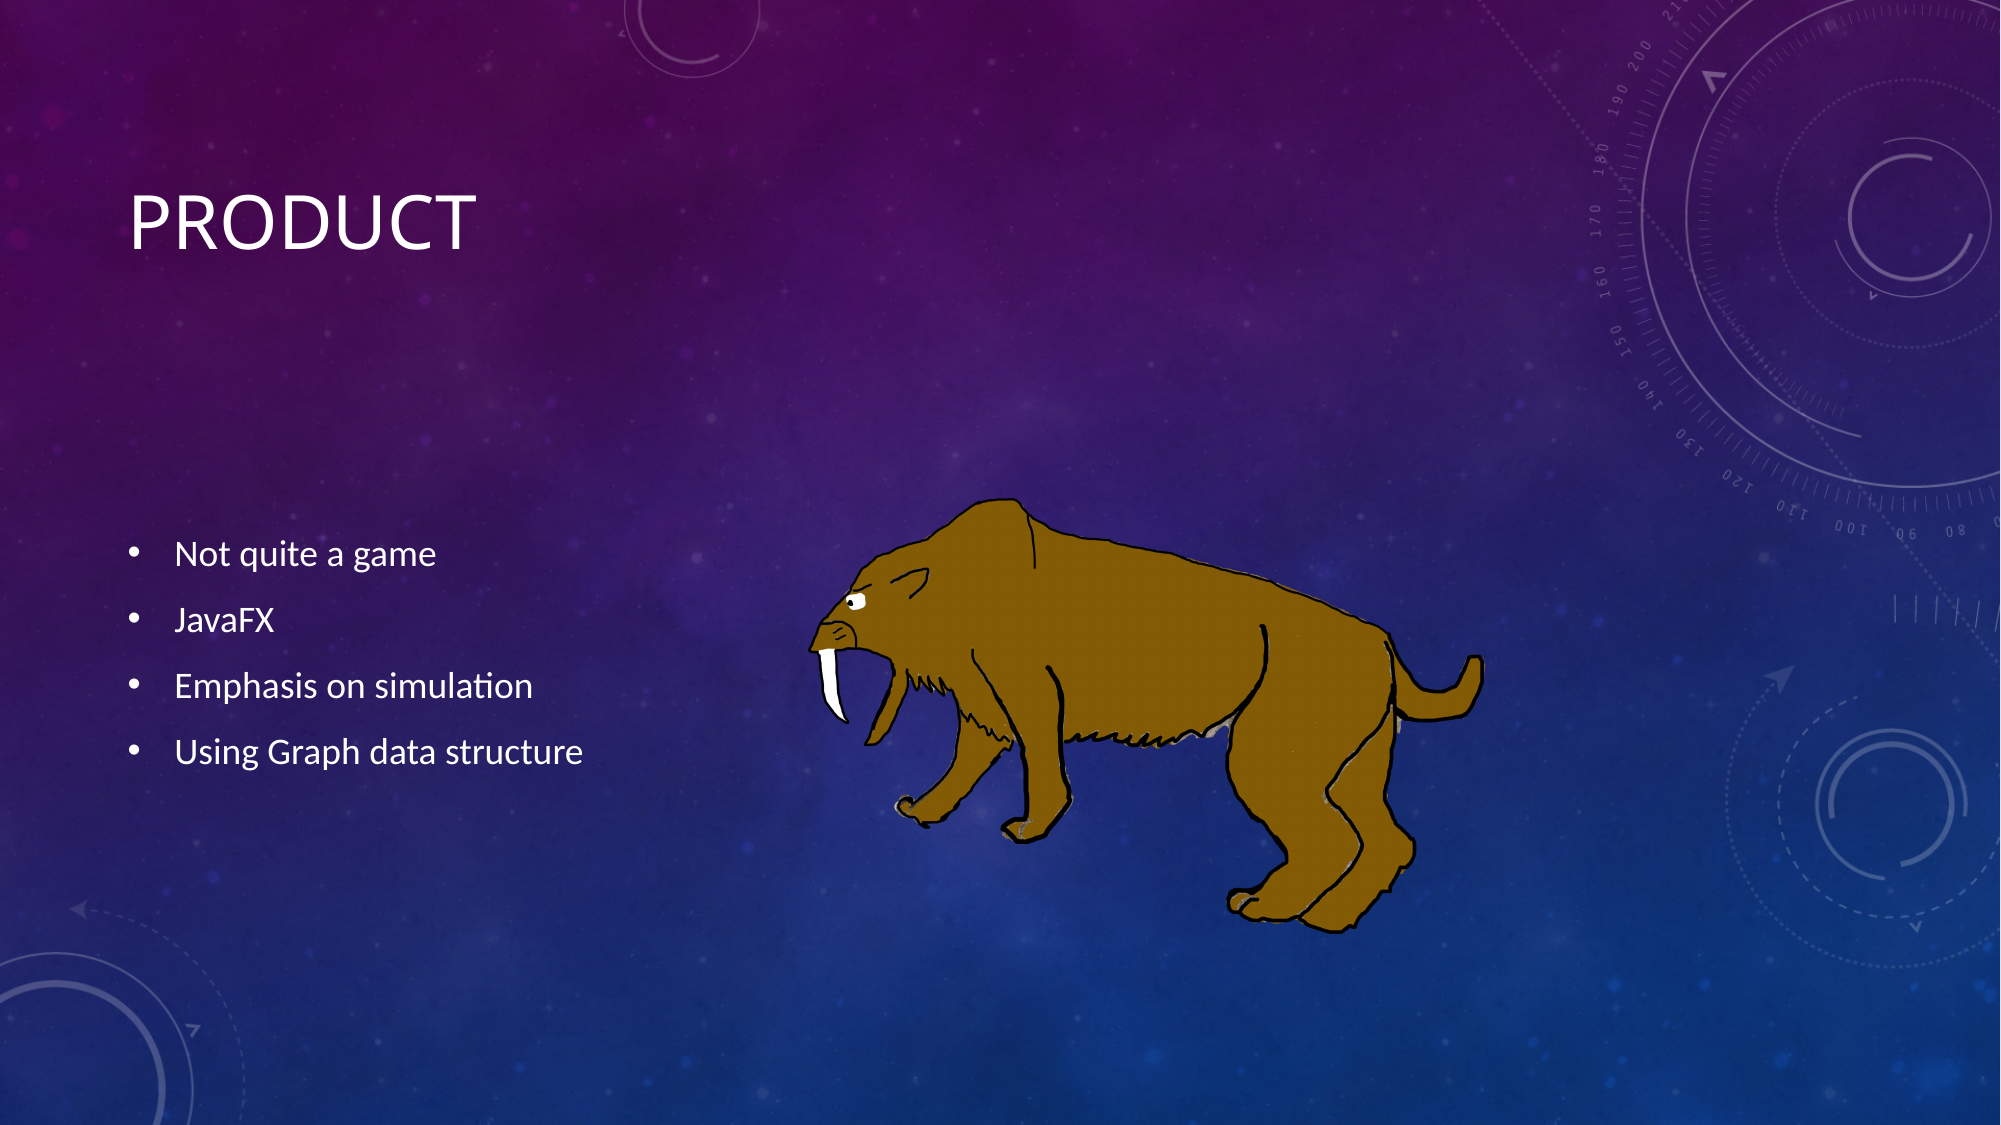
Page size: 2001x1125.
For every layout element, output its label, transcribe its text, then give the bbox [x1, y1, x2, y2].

list Not quite a game JavaFX Emphasis on simulation Using Graph data structure [112, 351, 1775, 950]
title Product [112, 99, 1775, 339]
picture [0, 0, 2001, 1125]
